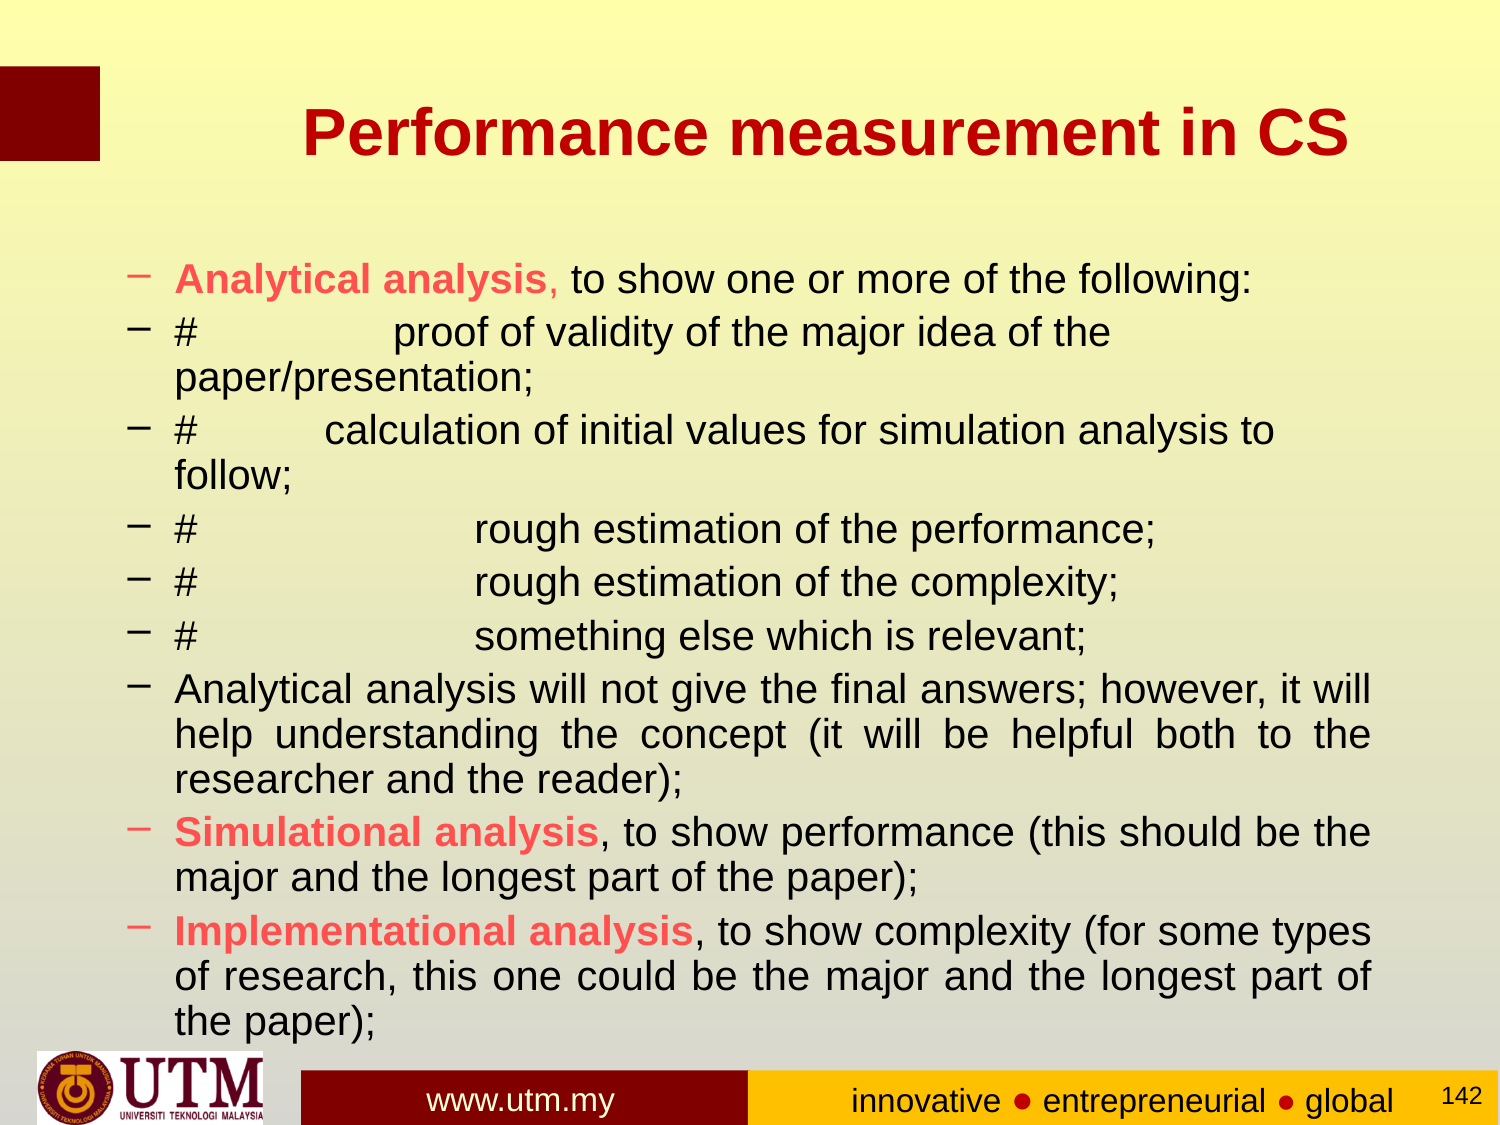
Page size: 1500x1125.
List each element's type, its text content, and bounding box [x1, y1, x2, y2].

list Analytical analysis, to show one or more of the following: # proof of validity of the major idea of the paper/presentation; # calculation of initial values for simulation analysis to follow; # rough estimation of the performance; # rough estimation of the complexity; # something else which is relevant; Analytical analysis will not give the final answers; however, it will help understanding the concept (it will be helpful both to the researcher and the reader); Simulational analysis, to show performance (this should be the major and the longest part of the paper); Implementational analysis, to show complexity (for some types of research, this one could be the major and the longest part of the paper); [37, 249, 1388, 926]
title Performance measurement in CS [189, 98, 1465, 239]
picture [37, 1051, 263, 1125]
